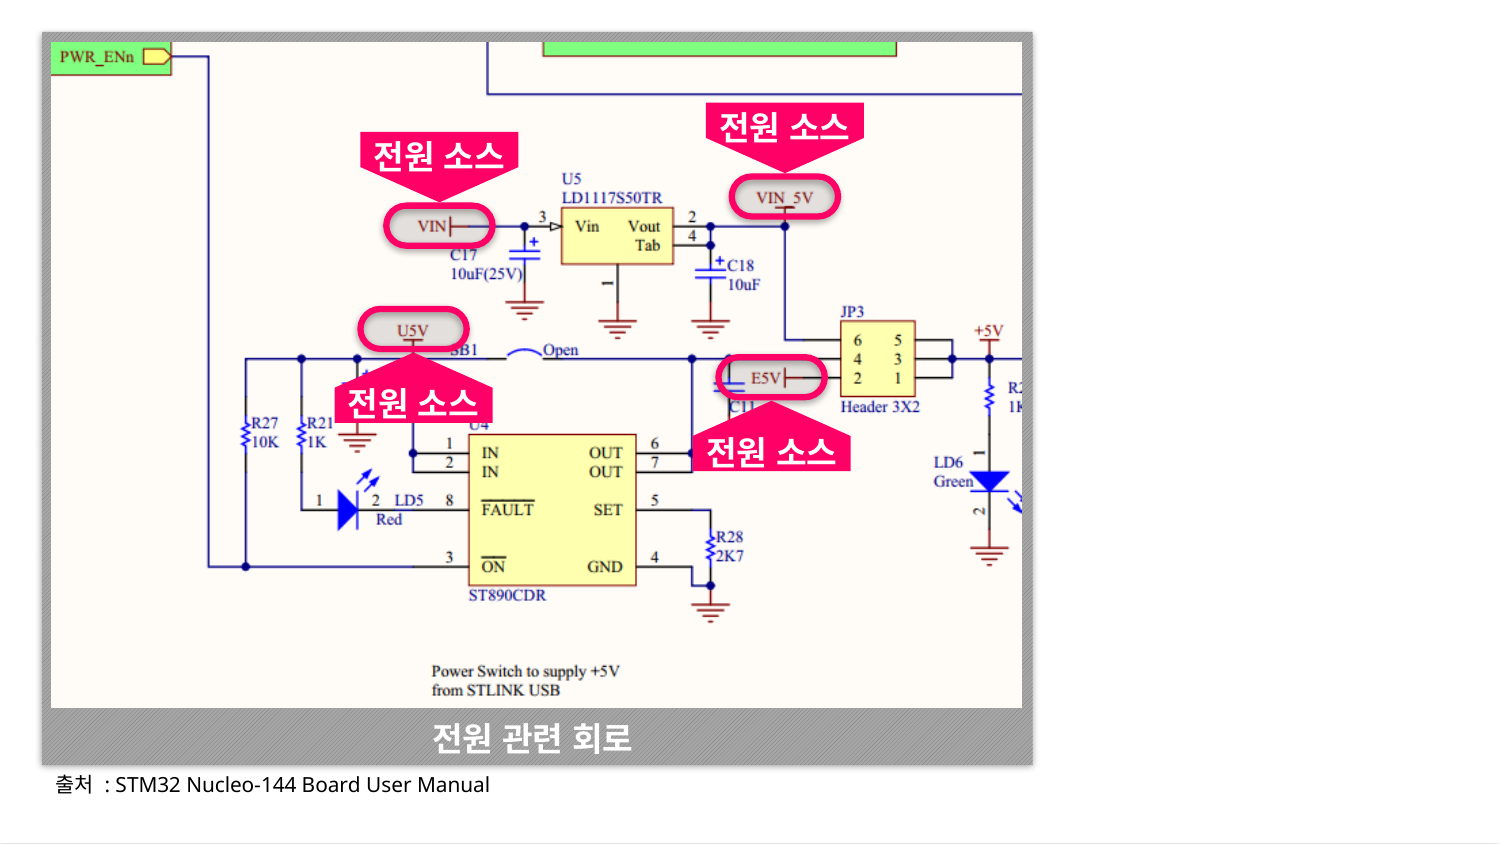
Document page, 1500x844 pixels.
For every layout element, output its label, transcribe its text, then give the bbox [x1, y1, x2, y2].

picture [51, 41, 1022, 708]
text_box 출처 : STM32 Nucleo-144 Board User Manual [41, 764, 1421, 805]
text_box 전원 관련 회로 [41, 31, 1033, 764]
